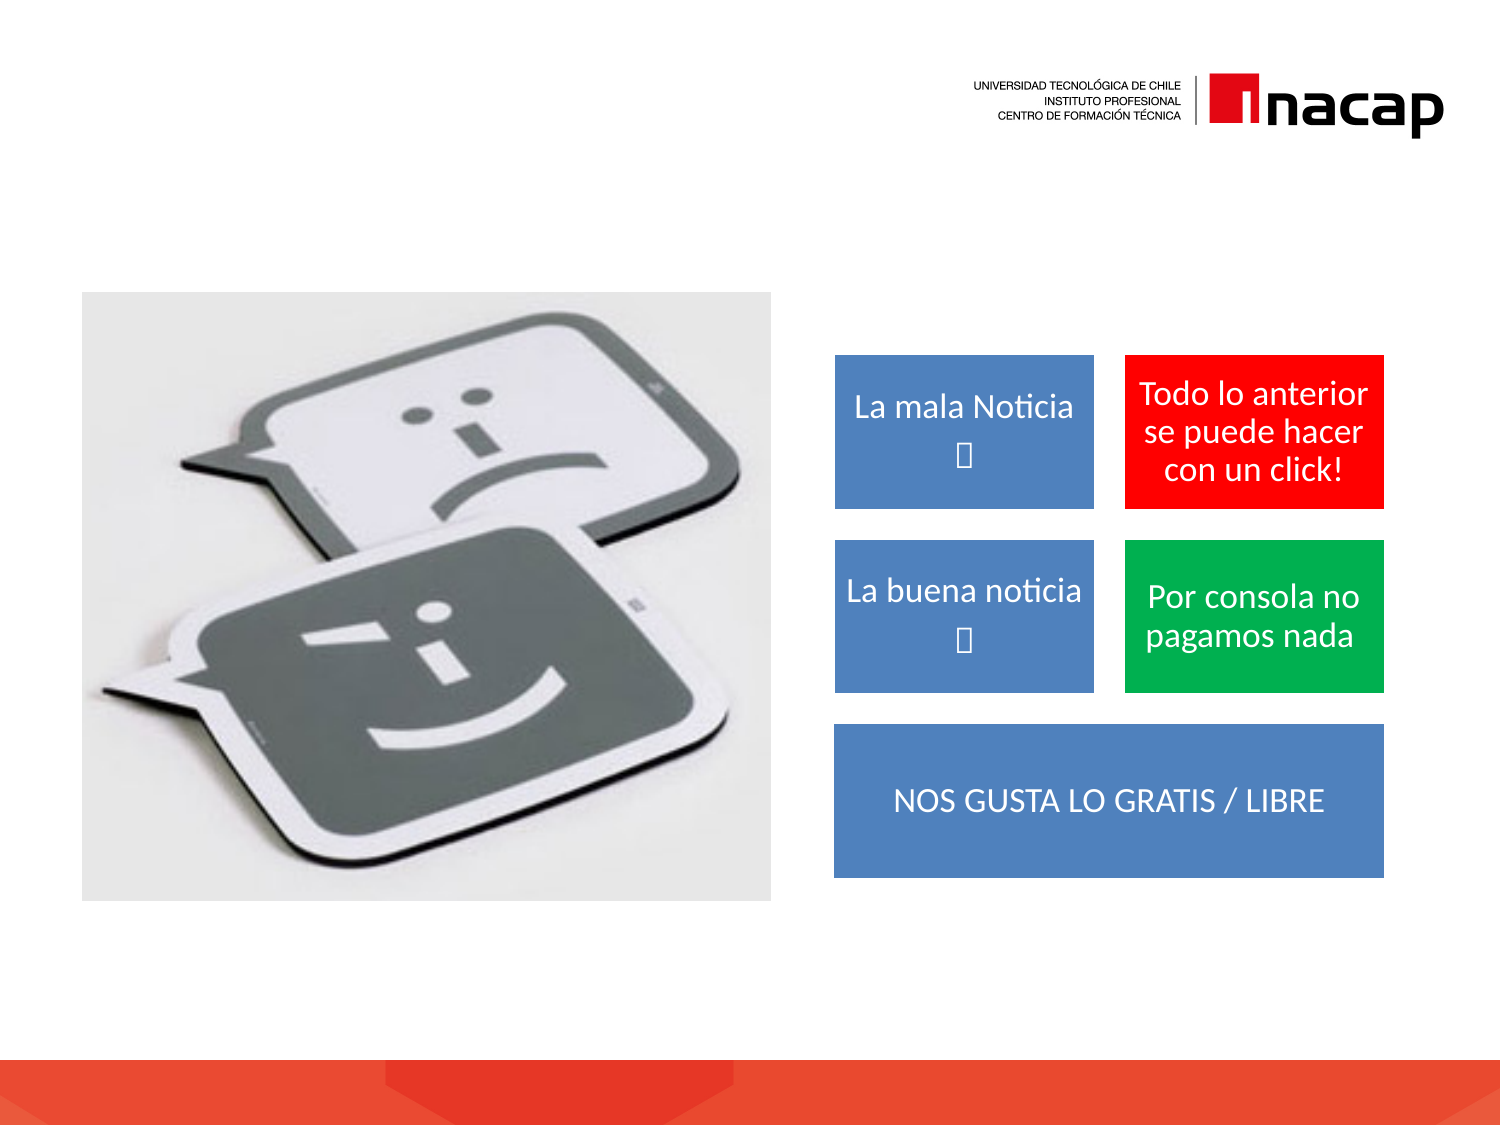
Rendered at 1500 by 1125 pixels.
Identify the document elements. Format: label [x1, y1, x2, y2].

text_box [737, 352, 1482, 881]
picture [0, 0, 1500, 1125]
